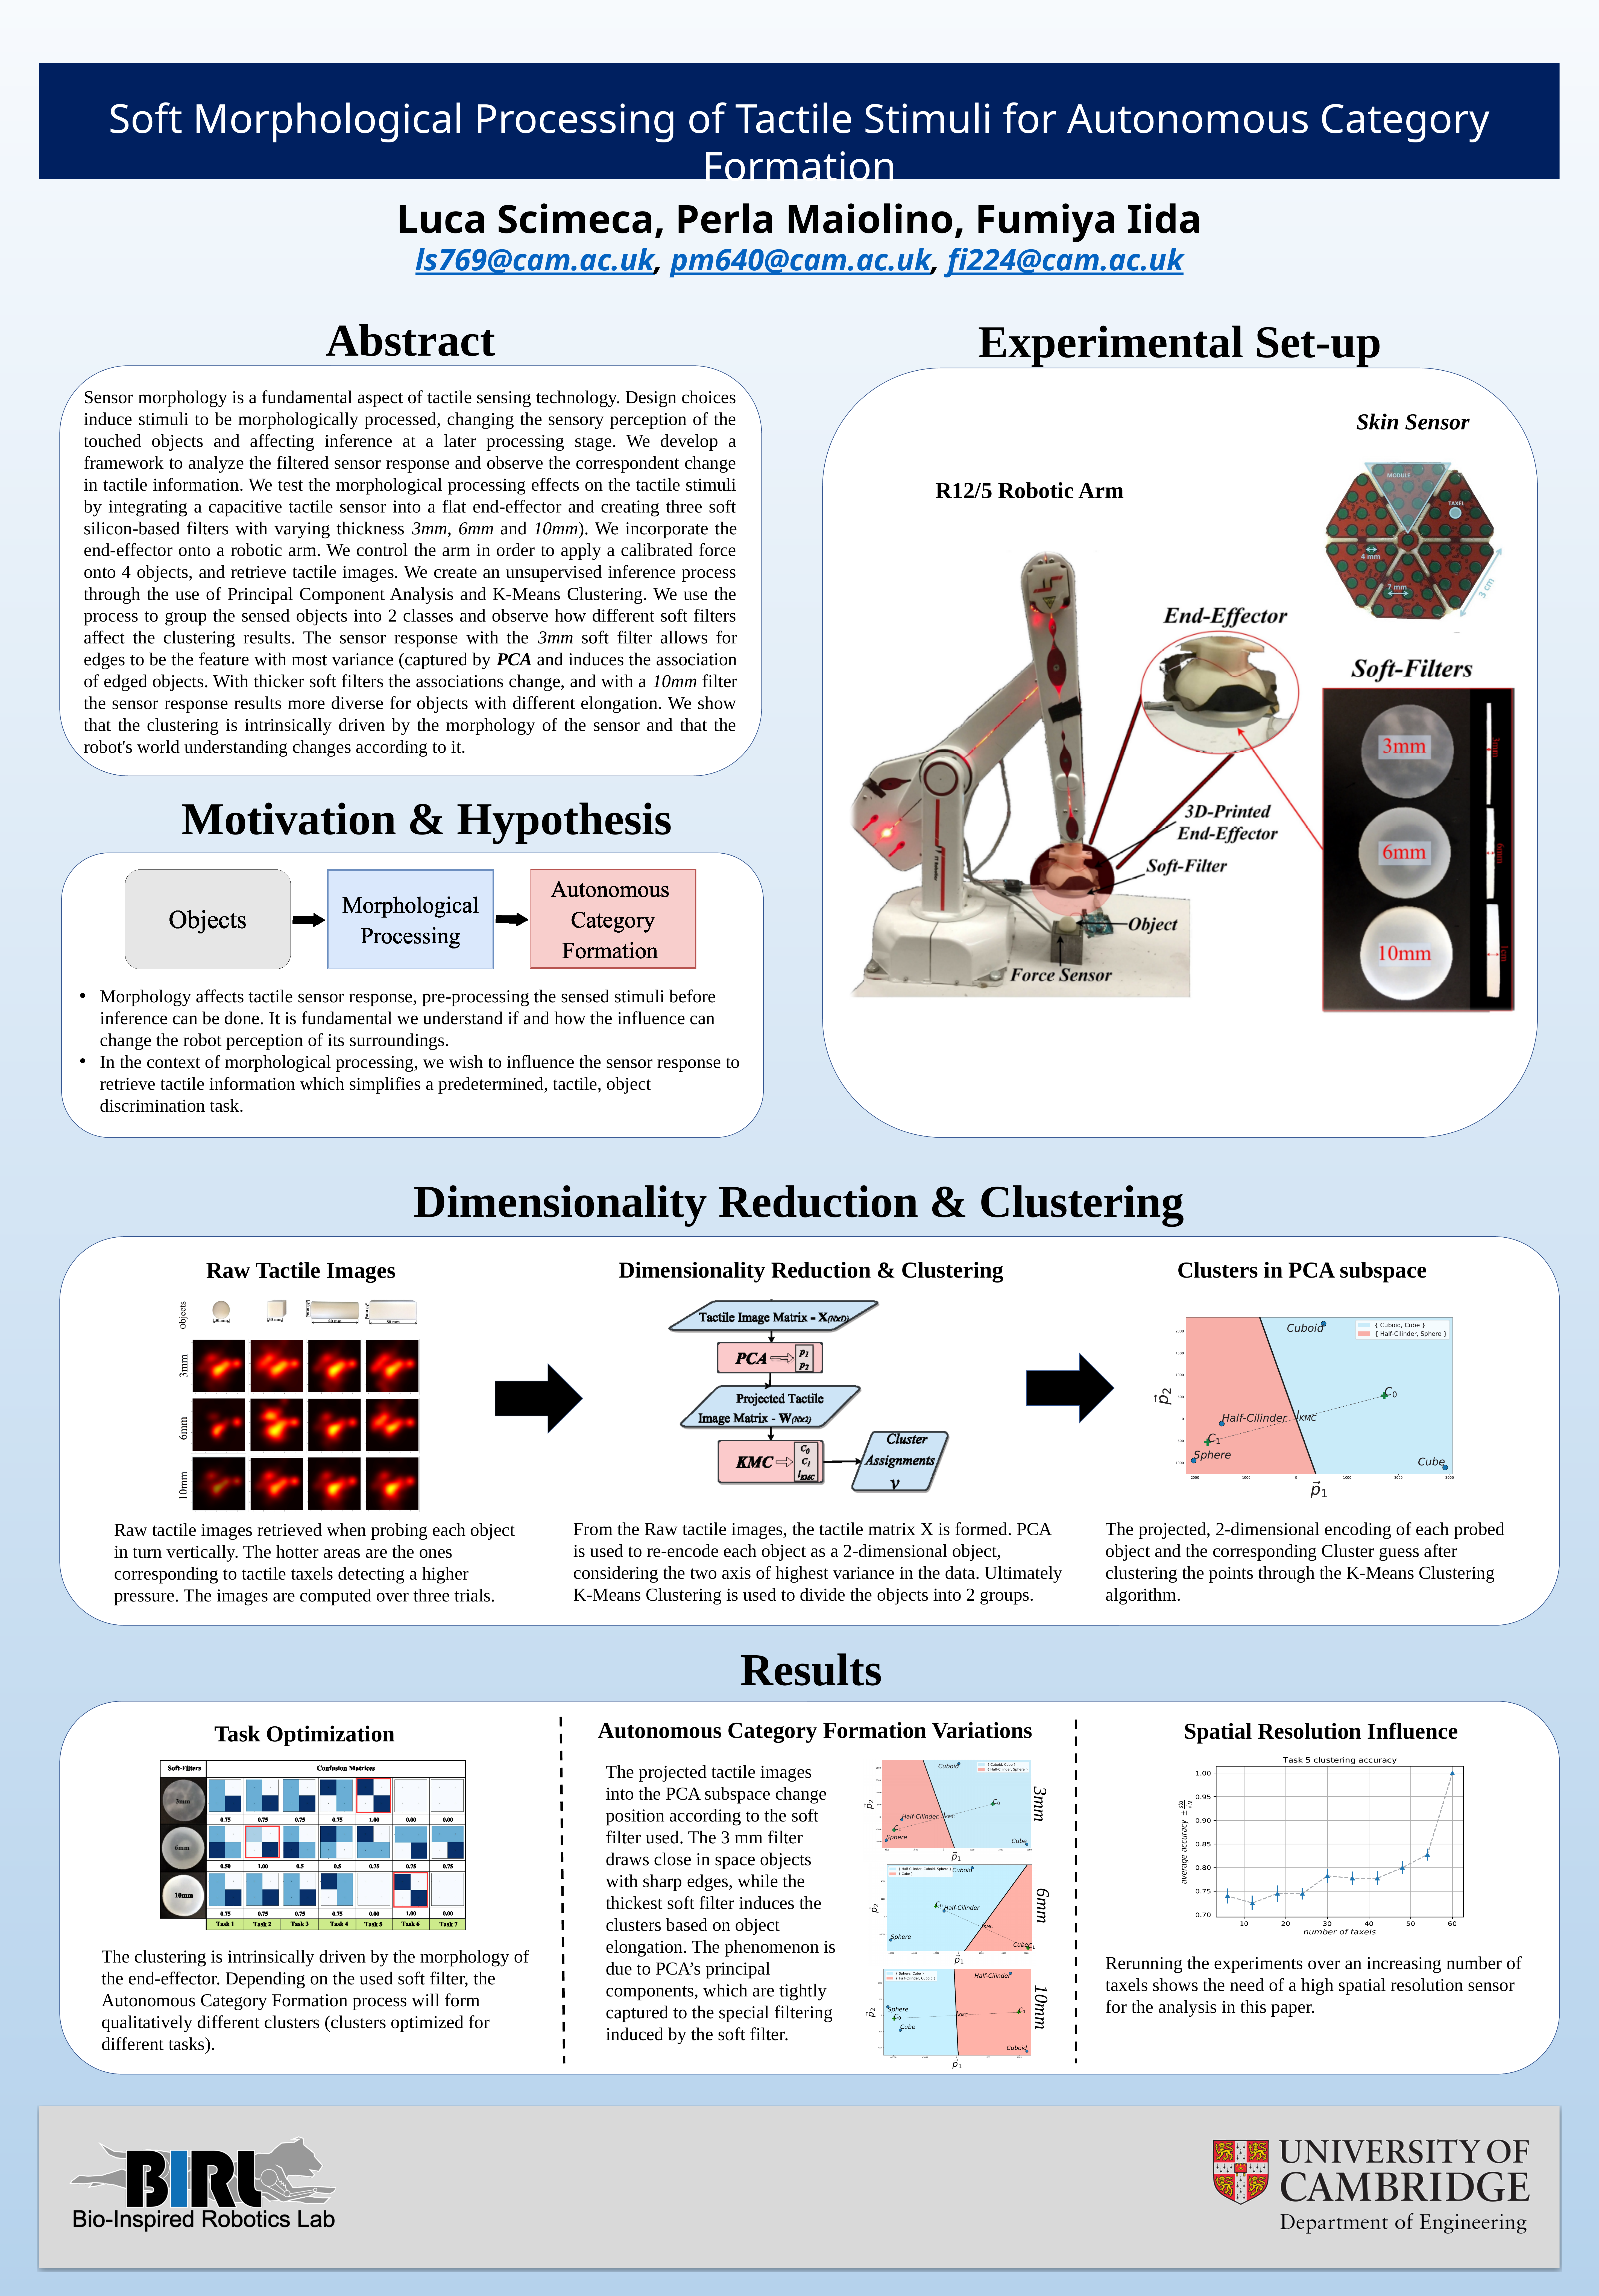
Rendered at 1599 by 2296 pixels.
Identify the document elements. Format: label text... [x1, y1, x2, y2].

text_box Soft Morphological Processing of Tactile Stimuli for Autonomous Category Formation [39, 91, 1560, 191]
text_box [59, 1701, 1560, 2075]
text_box [1152, 483, 1160, 535]
text_box [39, 2106, 1560, 2268]
text_box The projected tactile images into the PCA subspace change position according to the soft filter used. The 3 mm filter draws close in space objects with sharp edges, while the thickest soft filter induces the clusters based on object elongation. The phenomenon is due to PCA’s principal components, which are tightly captured to the special filtering induced by the soft filter. [602, 1758, 844, 2046]
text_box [125, 869, 696, 969]
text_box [865, 1967, 1033, 2070]
picture [1212, 2139, 1530, 2234]
text_box Skin Sensor [1352, 405, 1474, 436]
picture [69, 2135, 336, 2234]
picture [849, 550, 1519, 1017]
text_box Luca Scimeca, Perla Maiolino, Fumiya Iida ls769@cam.ac.uk, pm640@cam.ac.uk, fi224@cam.ac.uk [0, 192, 1599, 299]
text_box [39, 63, 1560, 179]
text_box R12/5 Robotic Arm [931, 473, 1130, 505]
text_box The projected, 2-dimensional encoding of each probed object and the corresponding Cluster guess after clustering the points through the K-Means Clustering algorithm. [1101, 1515, 1532, 1607]
text_box Rerunning the experiments over an increasing number of taxels shows the need of a high spatial resolution sensor for the analysis in this paper. [1101, 1949, 1538, 2019]
text_box Dimensionality Reduction & Clustering [950, 1253, 1008, 1284]
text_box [460, 1245, 950, 1562]
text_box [158, 1760, 469, 1931]
text_box Morphology affects tactile sensor response, pre-processing the sensed stimuli before inference can be done. It is fundamental we understand if and how the influence can change the robot perception of its surroundings. In the context of morphological processing, we wish to influence the sensor response to retrieve tactile information which simplifies a predetermined, tactile, object discrimination task. [61, 853, 764, 1138]
text_box Clusters in PCA subspace [1173, 1253, 1431, 1284]
text_box Results [736, 1638, 886, 1696]
text_box From the Raw tactile images, the tactile matrix X is formed. PCA is used to re-encode each object as a 2-dimensional object, considering the two axis of highest variance in the data. Ultimately K-Means Clustering is used to divide the objects into 2 groups. [569, 1515, 1068, 1607]
text_box Experimental Set-up [974, 310, 1386, 368]
text_box 3mm [1032, 1782, 1055, 1826]
text_box Spatial Resolution Influence [1180, 1714, 1463, 1746]
text_box 6mm [1036, 1884, 1057, 1928]
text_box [1152, 1315, 1455, 1499]
text_box Sensor morphology is a fundamental aspect of tactile sensing technology. Design choices induce stimuli to be morphologically processed, changing the sensory perception of the touched objects and affecting inference at a later processing stage. We develop a framework to analyze the filtered sensor response and observe the correspondent change in tactile information. We test the morphological processing effects on the tactile stimuli by integrating a capacitive tactile sensor into a flat end-effector and creating three soft silicon-based filters with varying thickness 3mm, 6mm and 10mm). We incorporate the end-effector onto a robotic arm. We control the arm in order to apply a calibrated force onto 4 objects, and retrieve tactile images. We create an unsupervised inference process through the use of Principal Component Analysis and K-Means Clustering. We use the process to group the sensed objects into 2 classes and observe how different soft filters affect the clustering results. The sensor response with the 3mm soft filter allows for edges to be the feature with most variance (captured by PCA and induces the association of edged objects. With thicker soft filters the associations change, and with a 10mm filter the sensor response results more diverse for objects with different elongation. We show that the clustering is intrinsically driven by the morphology of the sensor and that the robot's world understanding changes according to it. [59, 365, 762, 776]
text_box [561, 1717, 564, 2064]
text_box Dimensionality Reduction & Clustering [410, 1169, 1189, 1228]
text_box [1026, 1352, 1115, 1424]
text_box Raw Tactile Images [202, 1253, 400, 1285]
text_box Motivation & Hypothesis [177, 787, 677, 845]
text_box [863, 1759, 1032, 1862]
text_box [822, 367, 1538, 1138]
text_box Abstract [322, 308, 500, 367]
text_box Task Optimization [210, 1717, 399, 1748]
text_box Raw tactile images retrieved when probing each object in turn vertically. The hotter areas are the ones corresponding to tactile taxels detecting a higher pressure. The images are computed over three trials. [110, 1516, 527, 1607]
picture [173, 1296, 423, 1517]
text_box 10mm [1033, 1981, 1056, 2034]
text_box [868, 1863, 1036, 1966]
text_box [1321, 451, 1505, 632]
text_box The clustering is intrinsically driven by the morphology of the end-effector. Depending on the used soft filter, the Autonomous Category Formation process will form qualitatively different clusters (clusters optimized for different tasks). [97, 1942, 545, 2056]
text_box [59, 1236, 1560, 1626]
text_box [1172, 1752, 1471, 1940]
text_box Autonomous Category Formation Variations [594, 1713, 1037, 1745]
